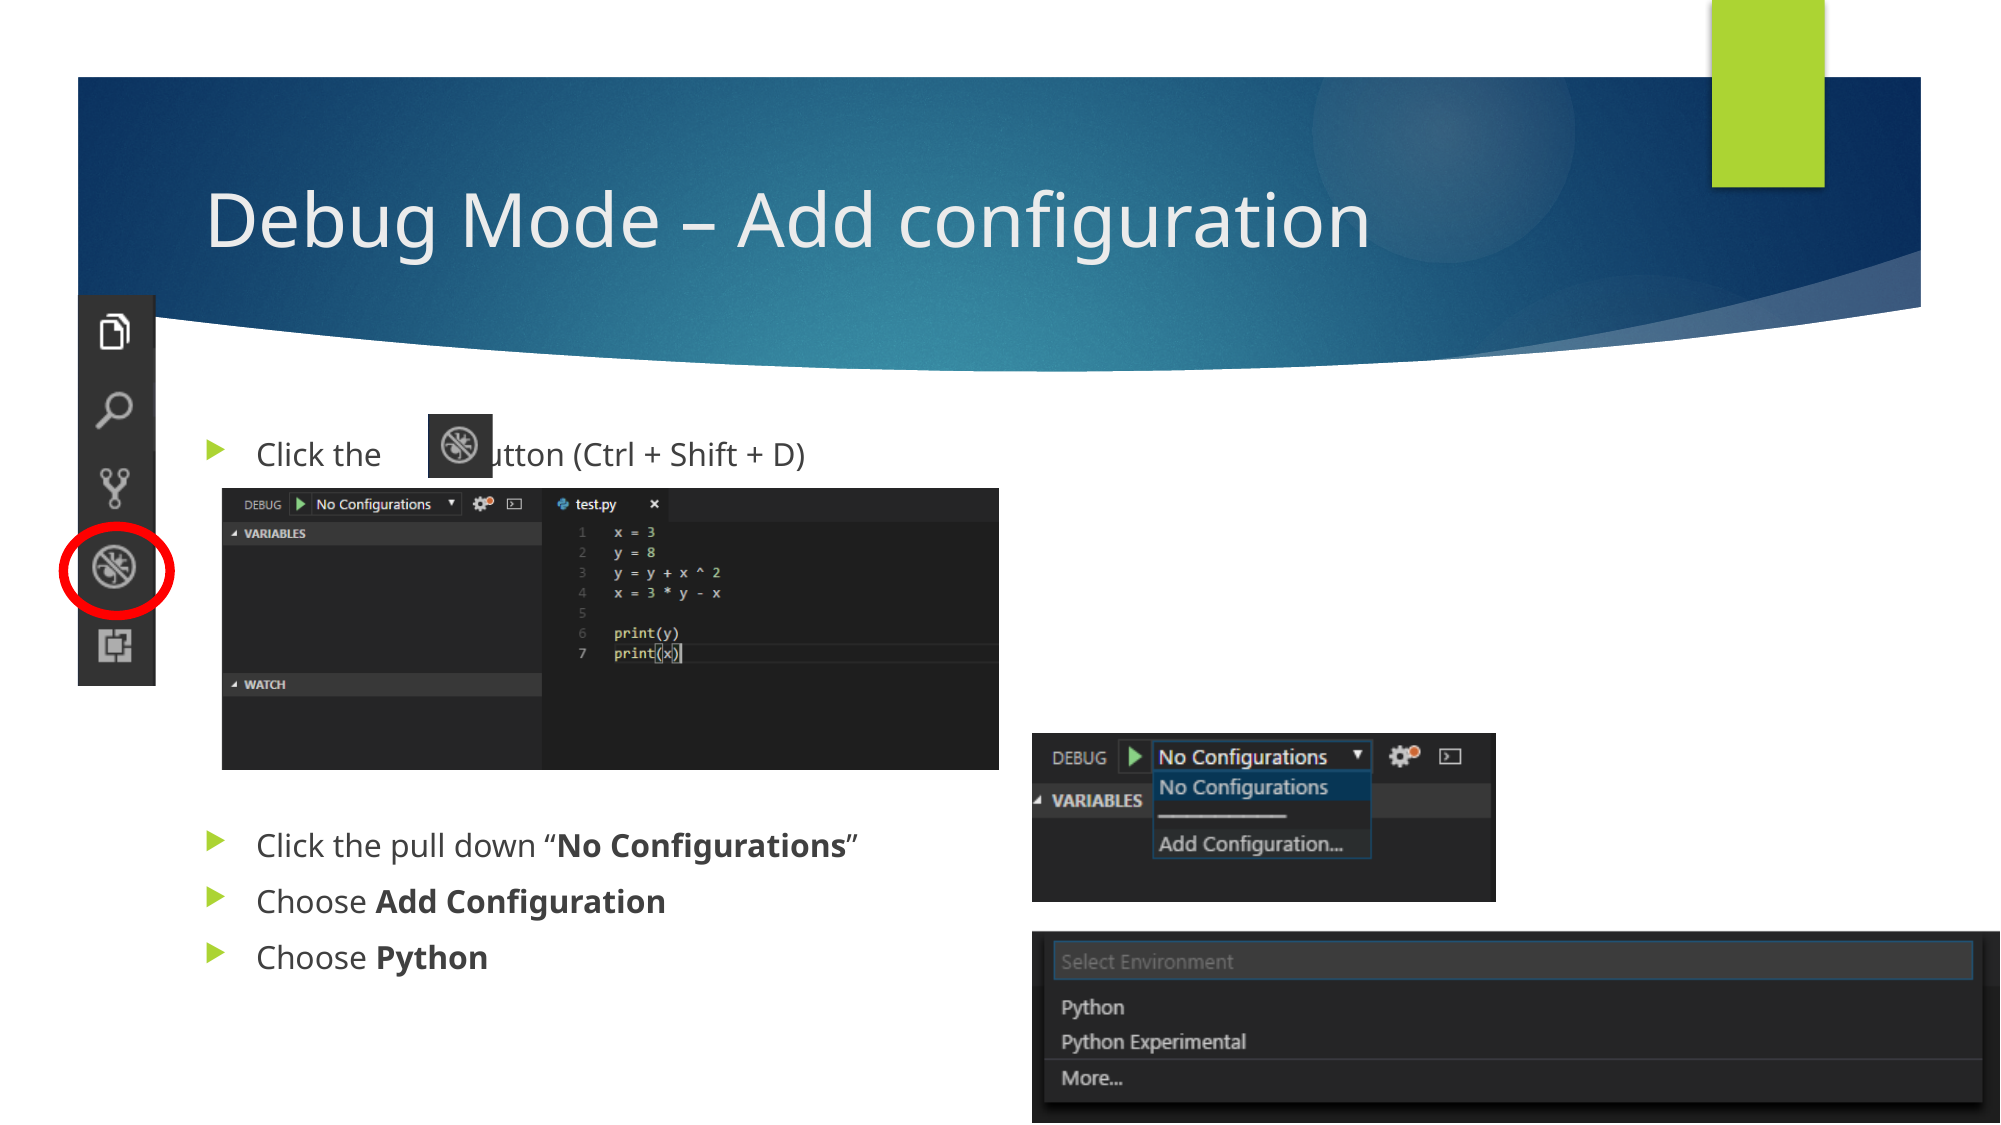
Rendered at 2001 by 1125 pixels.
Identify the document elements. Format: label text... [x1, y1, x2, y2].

text_box [160, 542, 172, 600]
picture [221, 488, 1000, 770]
list Click the button (Ctrl + Shift + D) Click the pull down “No Configurations” Choose Add Configuration Choose Python [189, 427, 1627, 988]
picture [77, 295, 156, 687]
title Debug Mode – Add configuration [189, 159, 1627, 276]
picture [1032, 733, 1496, 902]
text_box [61, 545, 71, 597]
picture [1032, 930, 2000, 1124]
picture [426, 414, 493, 478]
